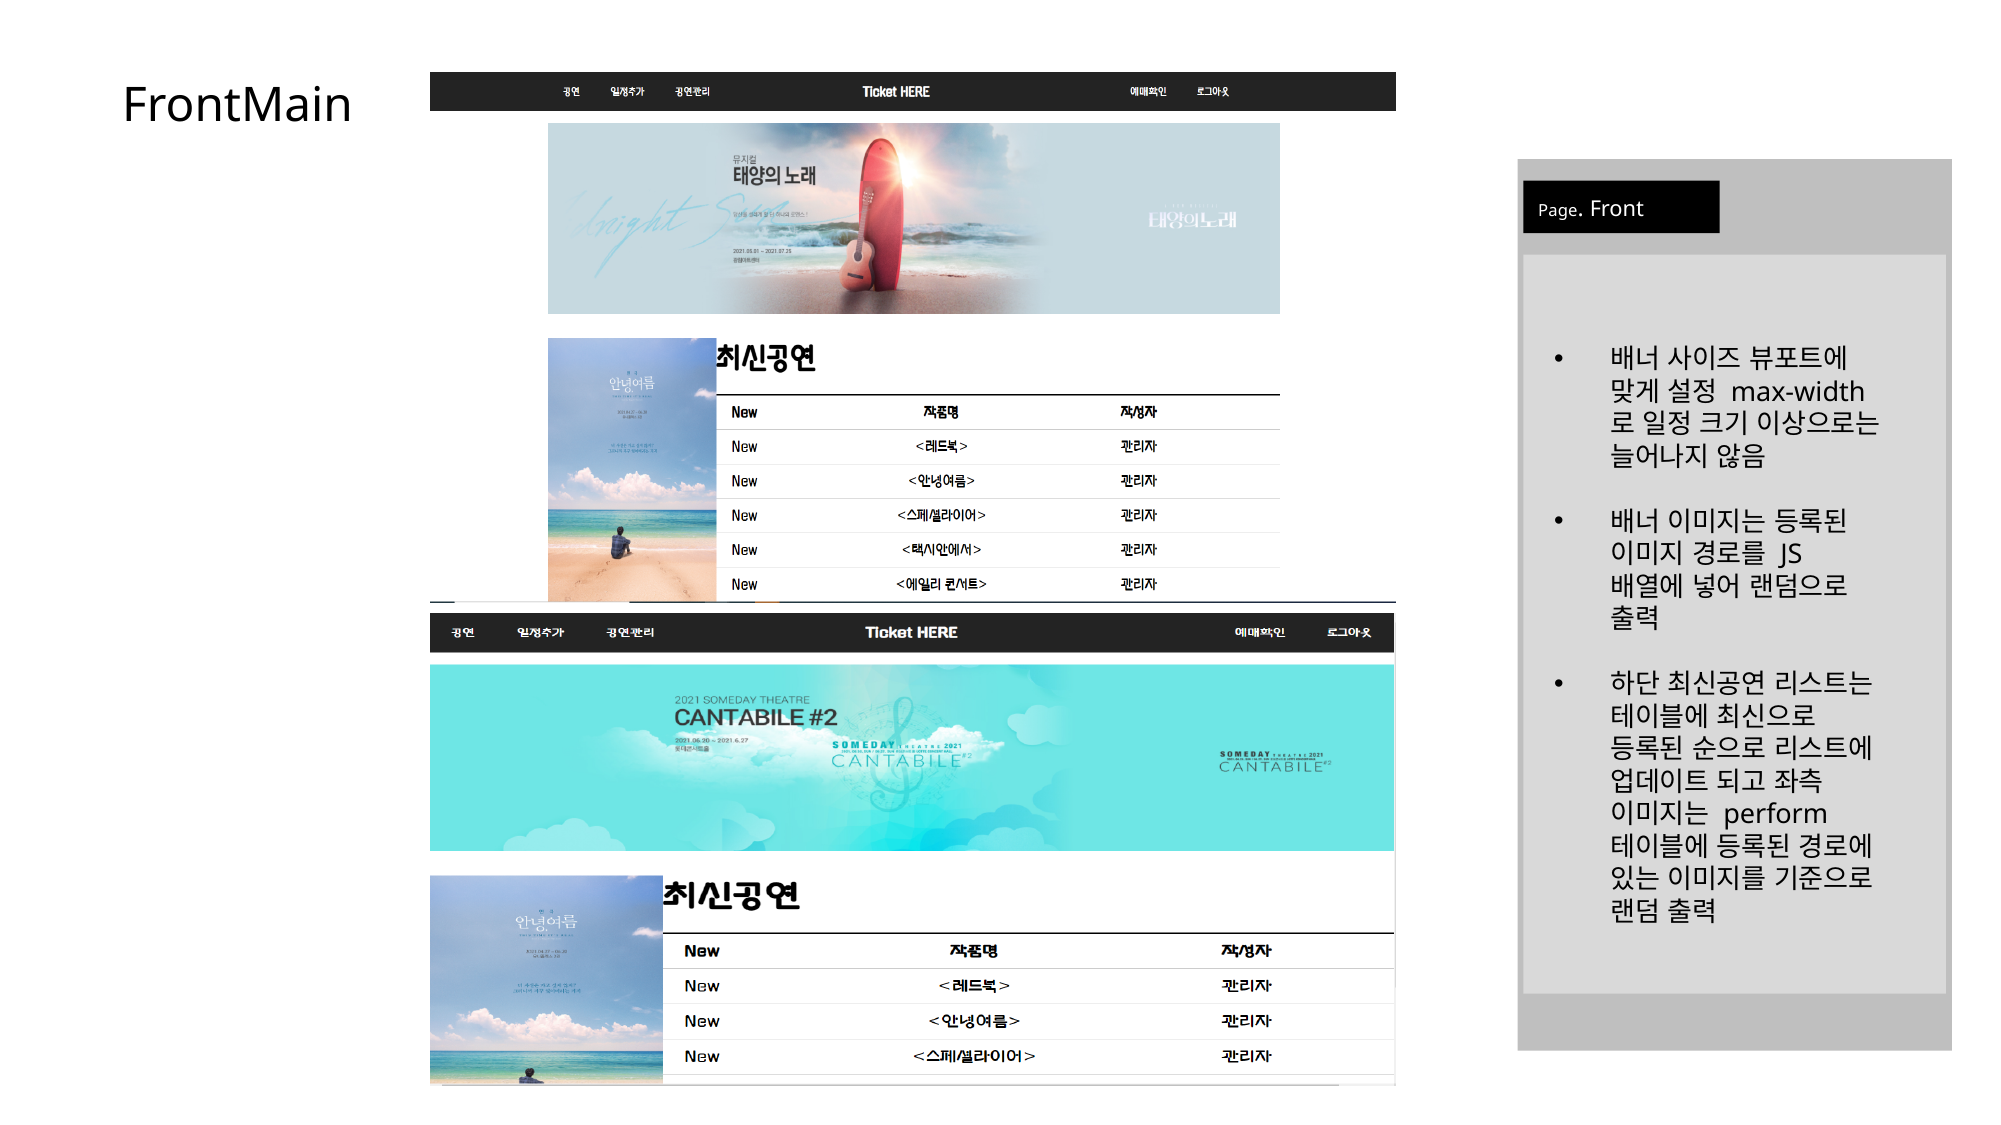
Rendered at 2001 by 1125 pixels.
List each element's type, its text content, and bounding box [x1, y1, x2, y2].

picture [430, 72, 1396, 603]
text_box FrontMain [107, 72, 430, 139]
text_box [1517, 158, 1953, 1052]
text_box 배너 사이즈 뷰포트에 맞게 설정 max-width로 일정 크기 이상으로는 늘어나지 않음 배너 이미지는 등록된 이미지 경로를 JS 배열에 넣어 랜덤으로 출력 하단 최신공연 리스트는 테이블에 최신으로 등록된 순으로 리스트에 업데이트 되고 좌측 이미지는 perform테이블에 등록된 경로에 있는 이미지를 기준으로 랜덤 출력 [1539, 301, 1900, 934]
picture [430, 613, 1396, 1086]
text_box Page. Front [1522, 179, 1721, 234]
text_box [1522, 254, 1947, 995]
